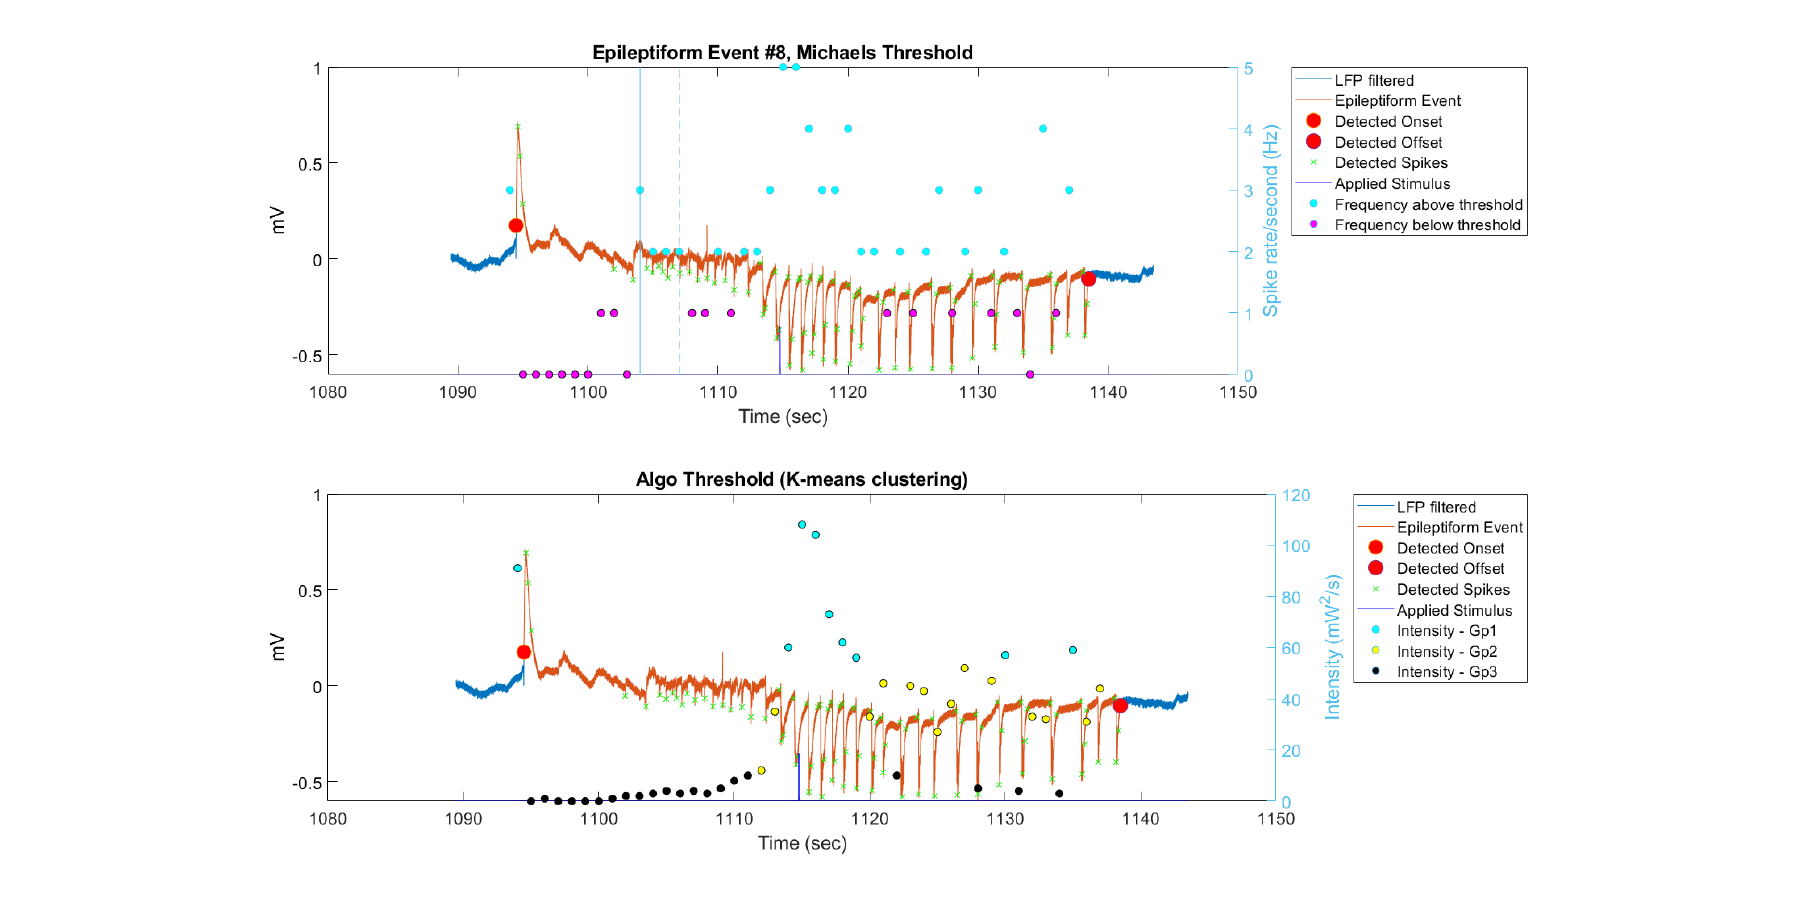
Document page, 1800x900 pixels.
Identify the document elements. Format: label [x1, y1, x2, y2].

picture [126, 0, 1674, 900]
